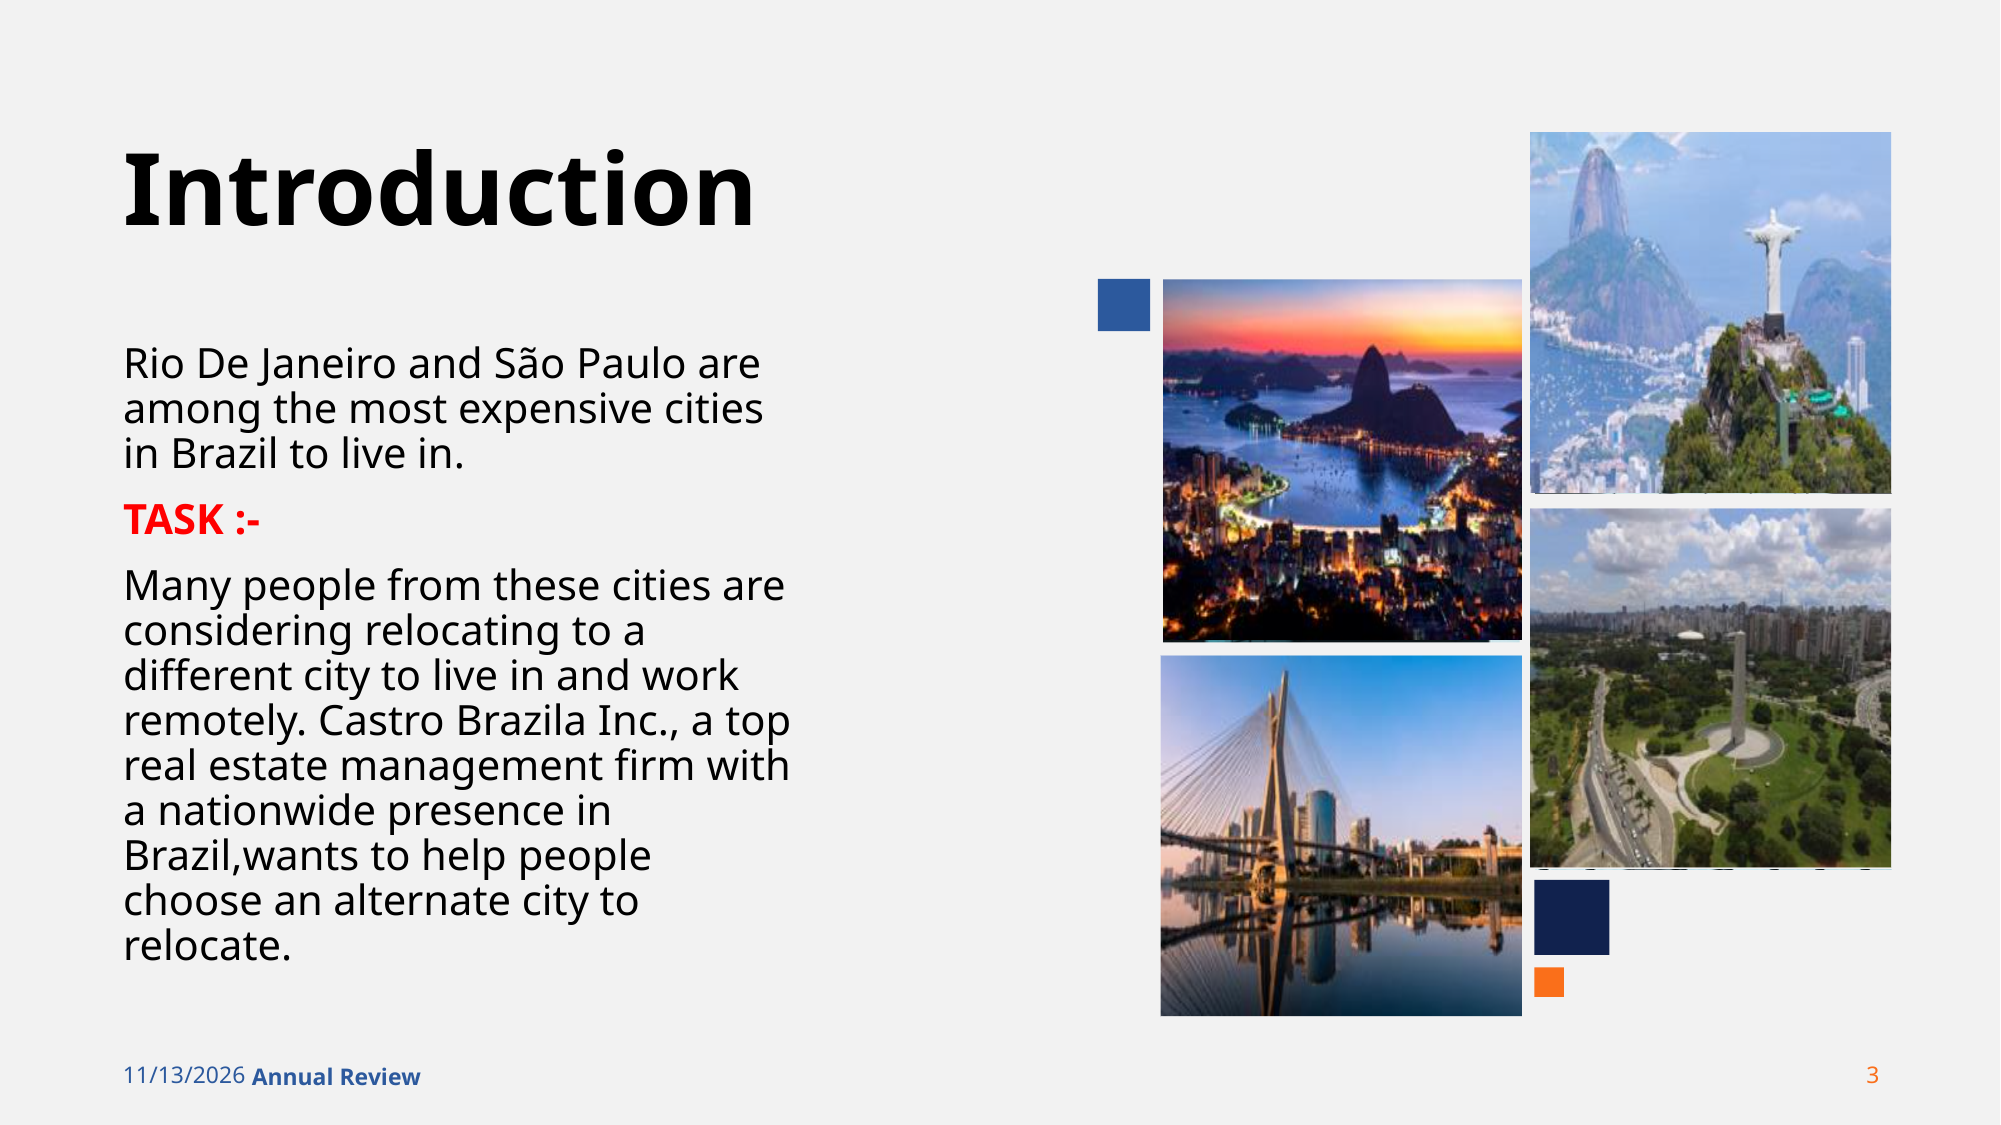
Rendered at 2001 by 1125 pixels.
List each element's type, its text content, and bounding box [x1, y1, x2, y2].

title Introduction [108, 132, 810, 269]
picture [1159, 132, 1892, 1017]
list Rio De Janeiro and São Paulo are among the most expensive cities in Brazil to live in. TASK :- Many people from these cities are considering relocating to a different city to live in and work remotely. Castro Brazila Inc., a top real estate management firm with a nationwide presence in Brazil,wants to help people choose an alternate city to relocate. [108, 335, 810, 920]
